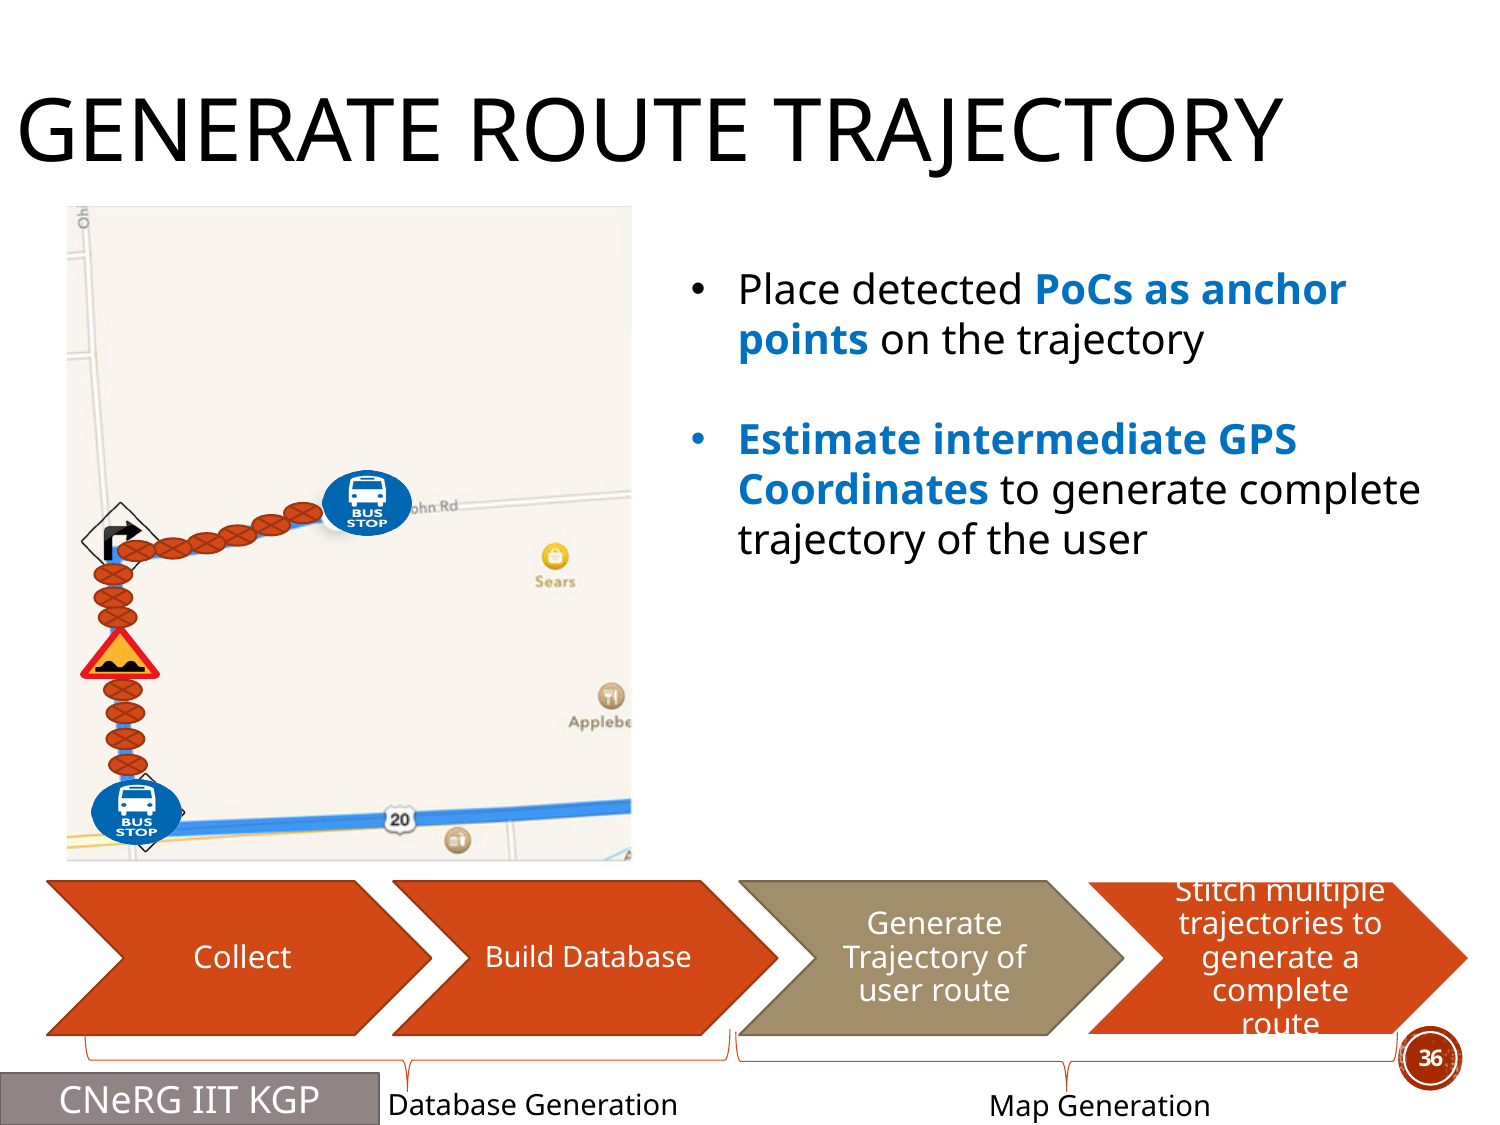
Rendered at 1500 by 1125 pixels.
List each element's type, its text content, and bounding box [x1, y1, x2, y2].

picture [60, 206, 643, 872]
text_box Place detected PoCs as anchor points on the trajectory Estimate intermediate GPS Coordinates to generate complete trajectory of the user [676, 255, 1486, 571]
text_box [50, 427, 1468, 1125]
title Generate route trajectory [0, 1, 1500, 266]
